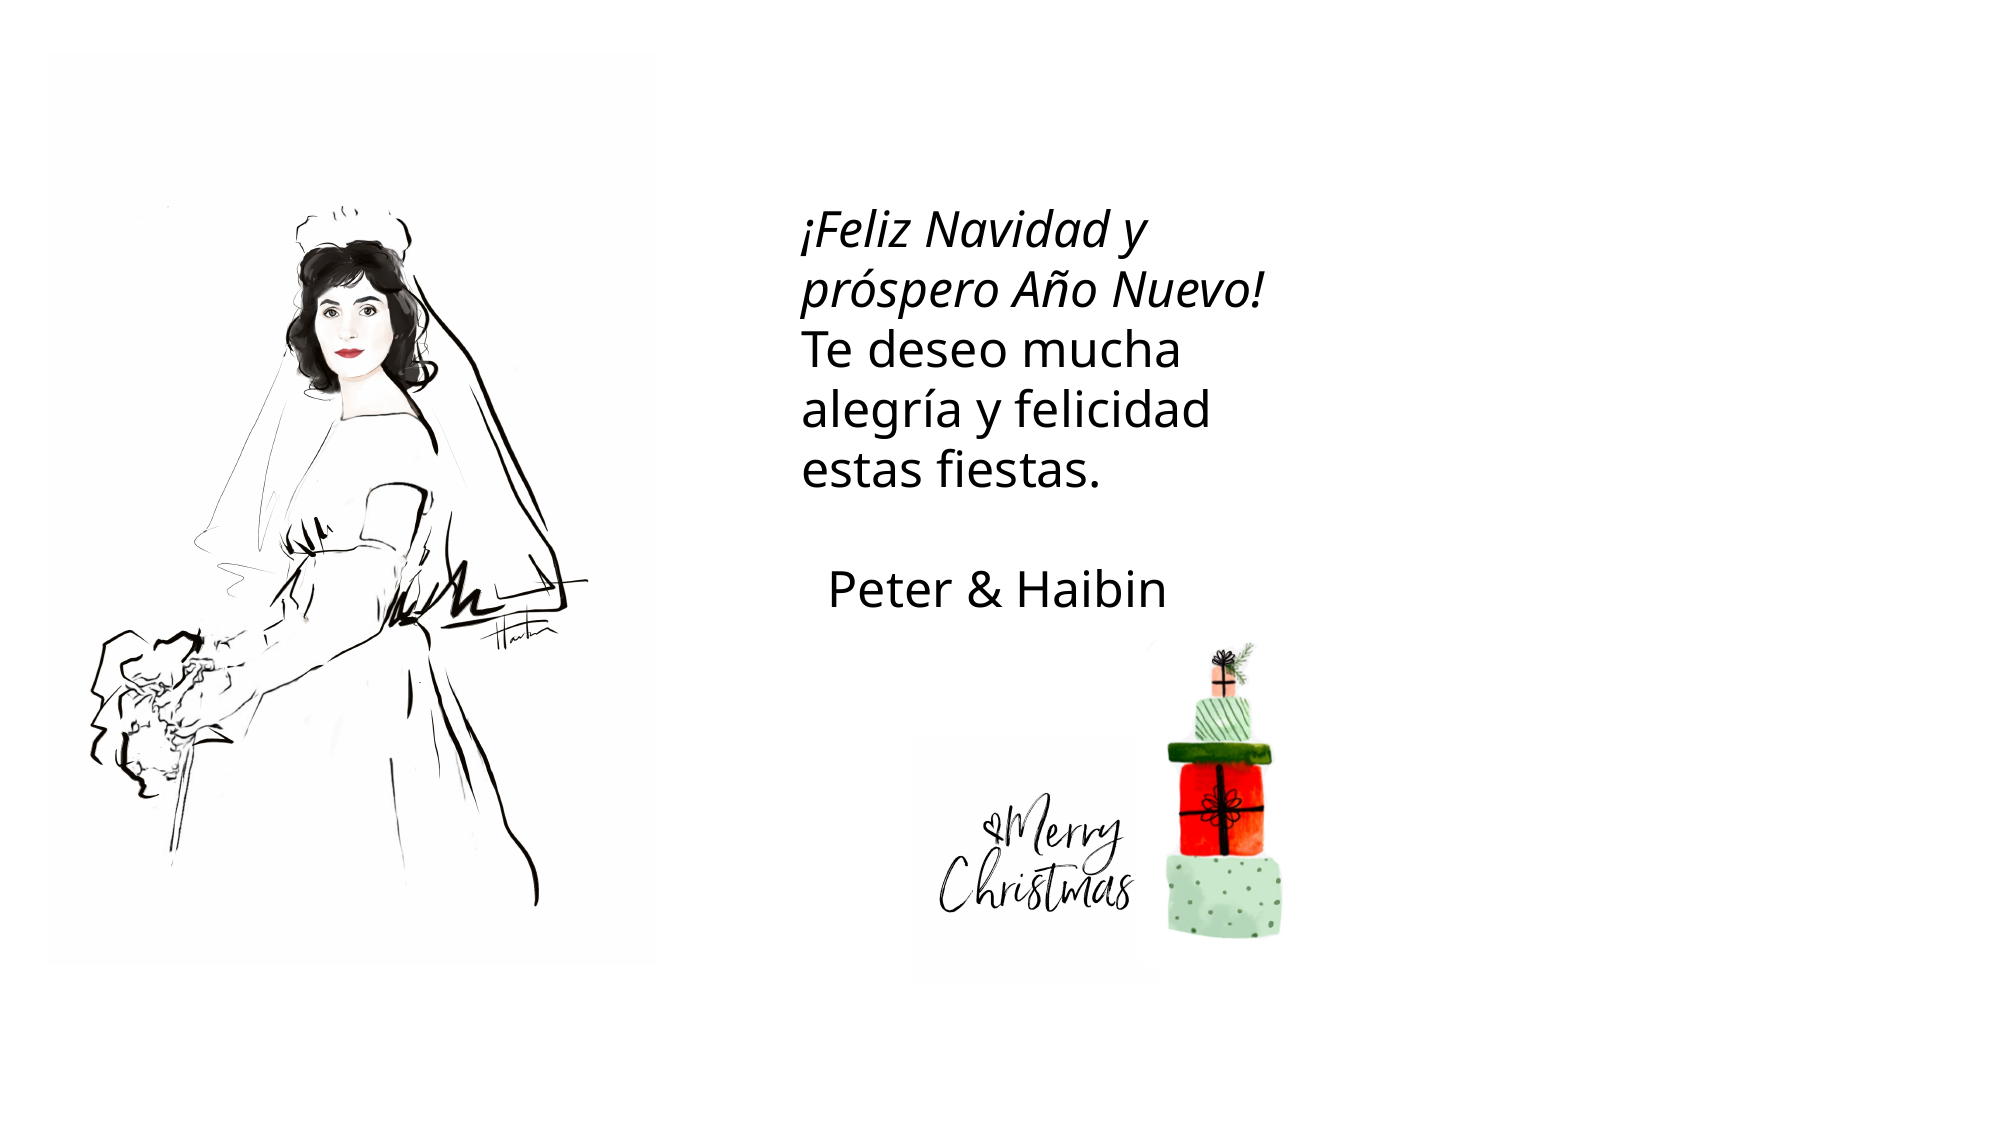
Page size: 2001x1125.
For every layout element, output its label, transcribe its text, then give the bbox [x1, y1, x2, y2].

picture [48, 53, 656, 965]
text_box ¡Feliz Navidad y próspero Año Nuevo! Te deseo mucha alegría y felicidad estas fiestas. Peter & Haibin [786, 190, 1287, 626]
picture [910, 622, 1303, 985]
